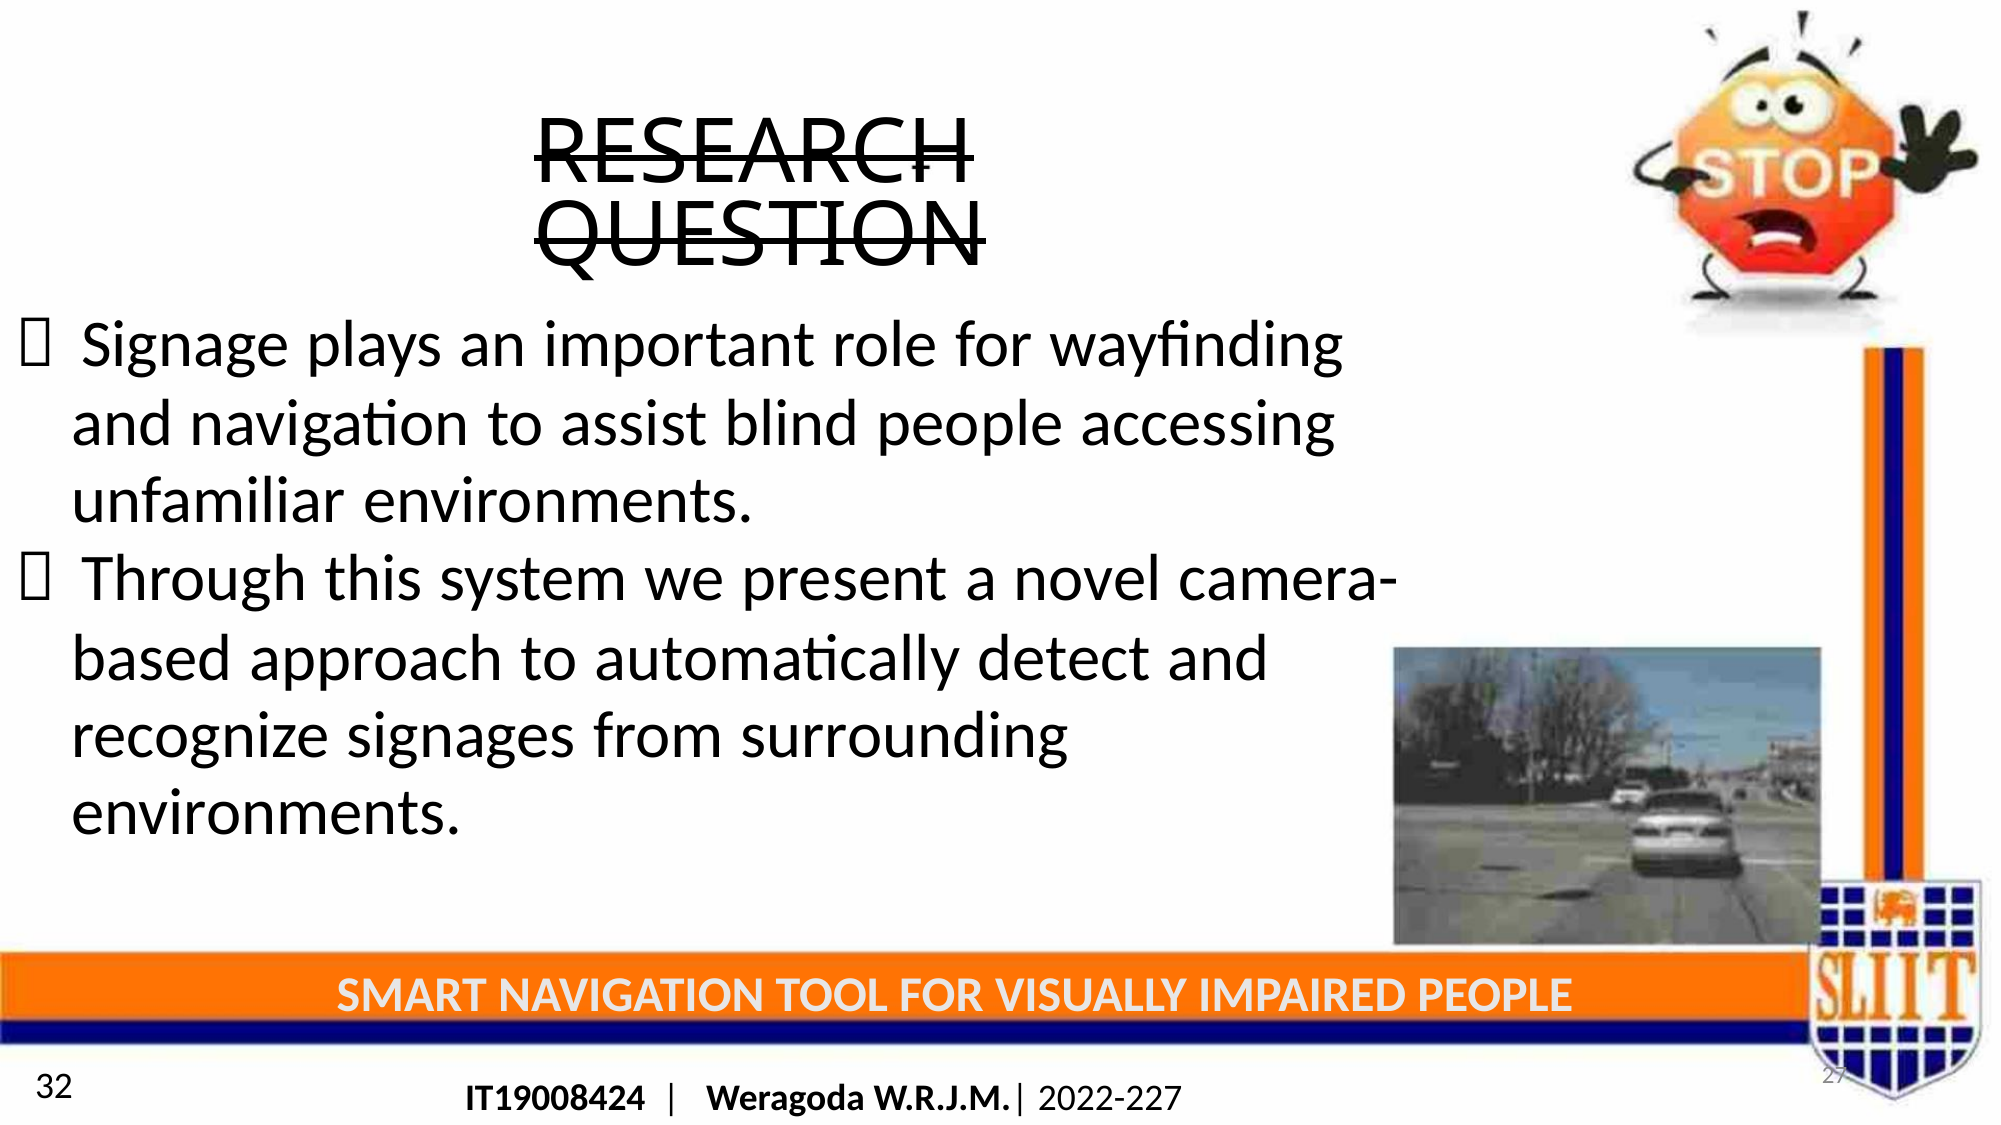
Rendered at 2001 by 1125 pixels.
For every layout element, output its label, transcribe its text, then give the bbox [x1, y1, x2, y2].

text_box 32 [35, 1068, 98, 1107]
text_box RESEARCH QUESTION [533, 116, 1336, 284]
text_box SMART NAVIGATION TOOL FOR VISUALLY IMPAIRED PEOPLE [336, 971, 1617, 1022]
text_box IT19008424 | Weragoda W.R.J.M.| 2022-227 [464, 1080, 1208, 1118]
text_box [0, 0, 2000, 1125]
text_box  Signage plays an important role for wayfinding and navigation to assist blind people accessing unfamiliar environments.  Through this system we present a novel camera- based approach to automatically detect and recognize signages from surrounding environments. [15, 311, 1402, 849]
text_box 27 [1821, 1063, 1873, 1089]
